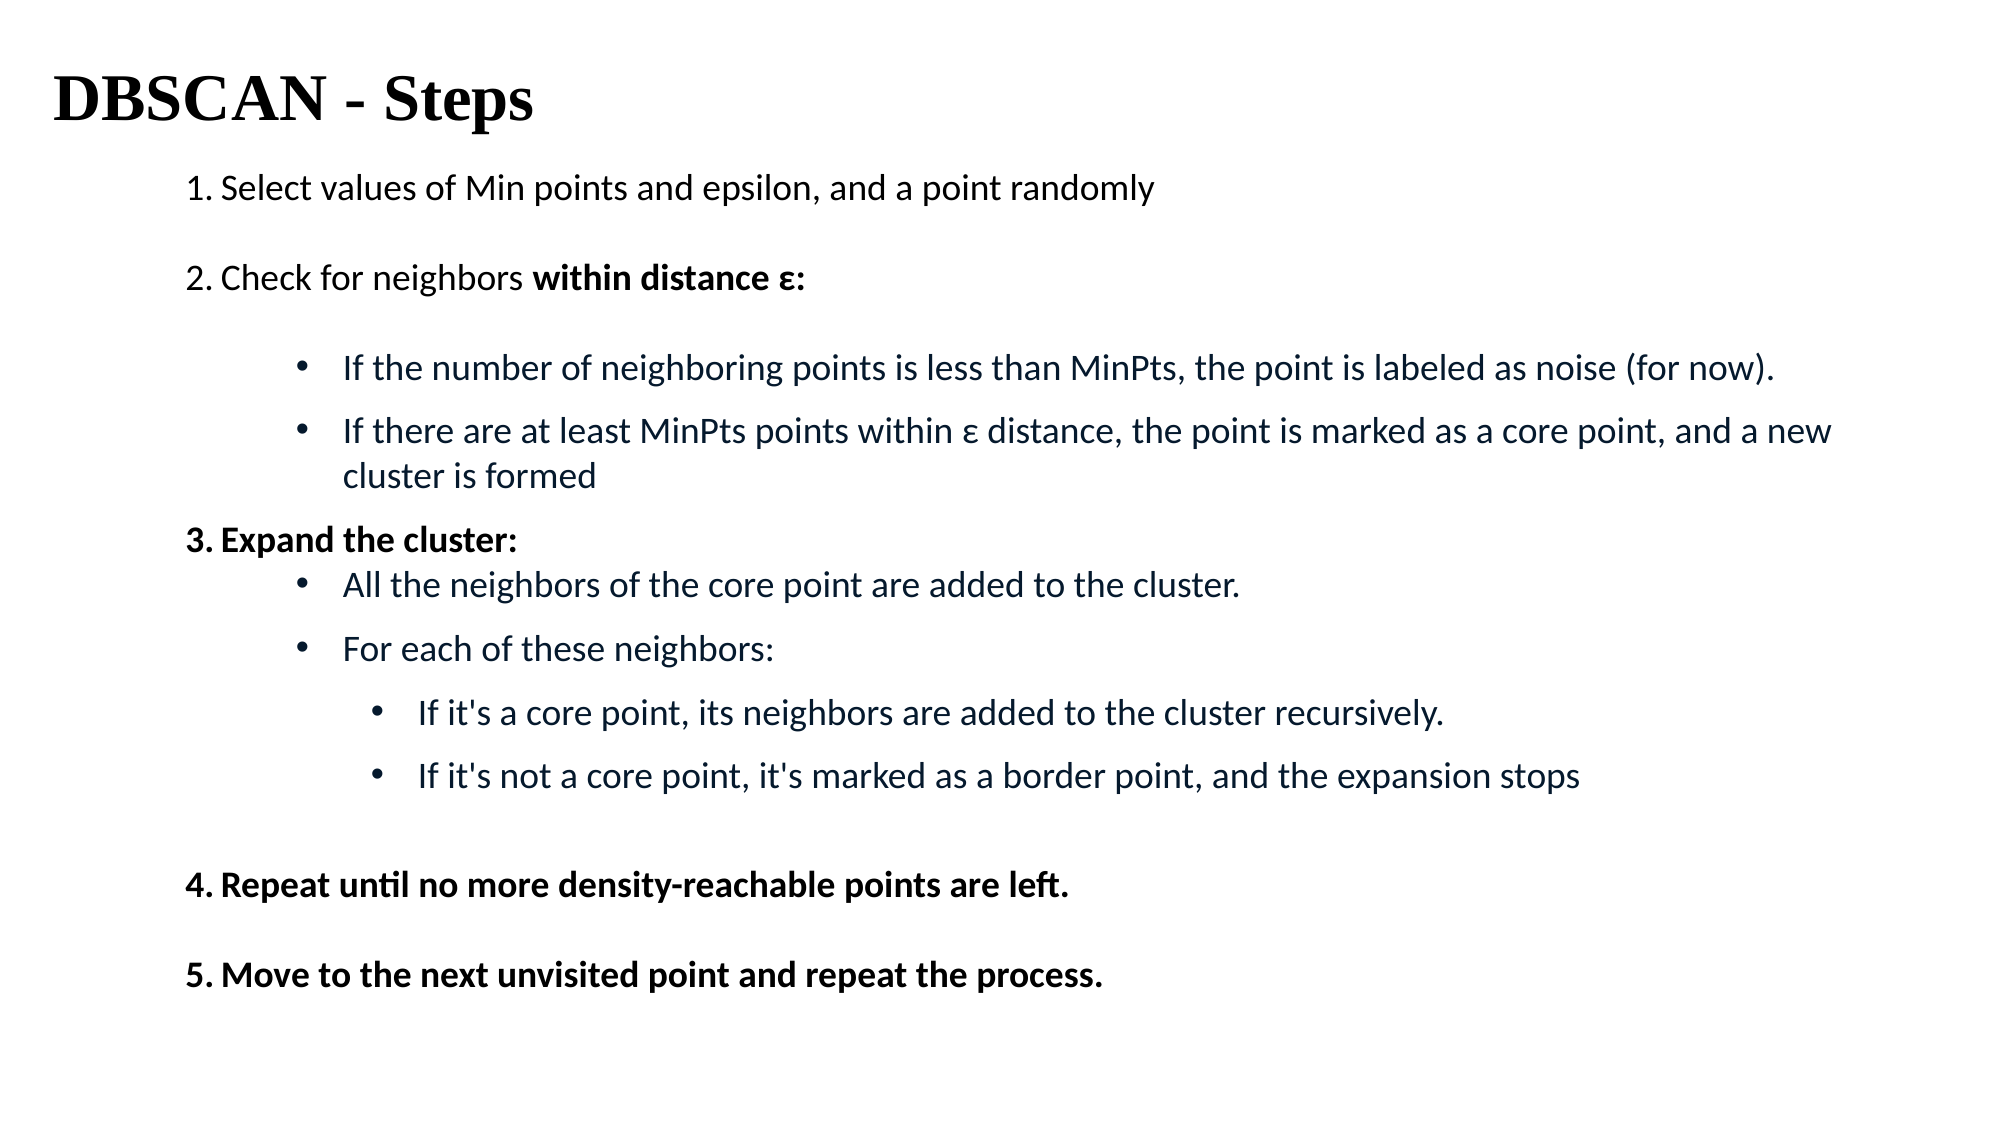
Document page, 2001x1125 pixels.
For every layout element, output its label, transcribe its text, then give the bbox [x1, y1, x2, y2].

text_box DBSCAN - Steps [38, 46, 1718, 142]
text_box Select values of Min points and epsilon, and a point randomly Check for neighbors within distance ε: If the number of neighboring points is less than MinPts, the point is labeled as noise (for now). If there are at least MinPts points within ε distance, the point is marked as a core point, and a new cluster is formed Expand the cluster: All the neighbors of the core point are added to the cluster. For each of these neighbors: If it's a core point, its neighbors are added to the cluster recursively. If it's not a core point, it's marked as a border point, and the expansion stops Repeat until no more density-reachable points are left. Move to the next unvisited point and repeat the process. [56, 155, 1884, 1048]
